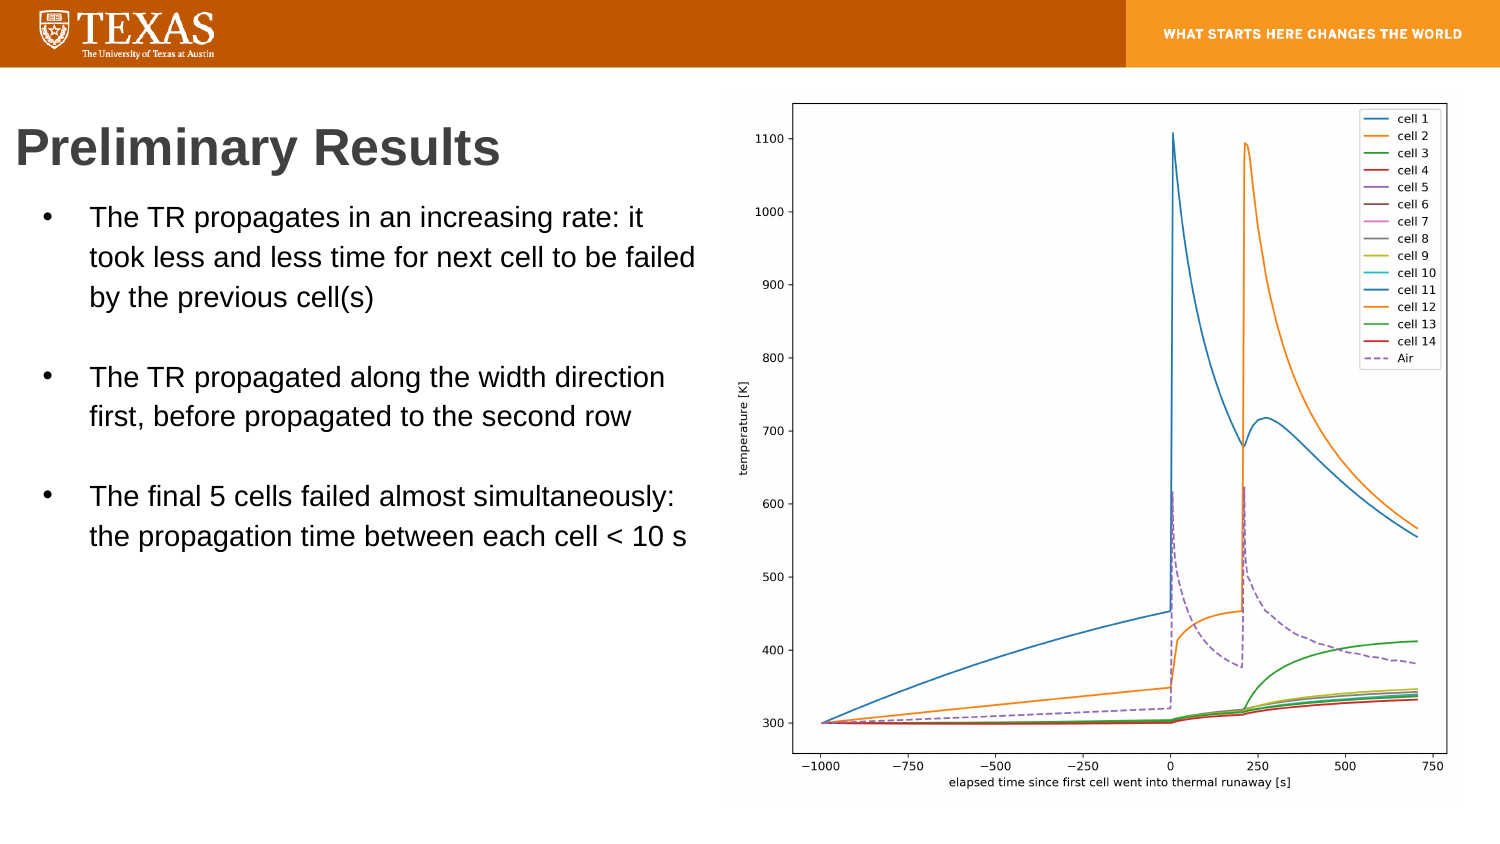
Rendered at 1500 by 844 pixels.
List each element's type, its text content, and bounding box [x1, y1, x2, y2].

picture [0, 0, 1500, 844]
text_box The TR propagates in an increasing rate: it took less and less time for next cell to be failed by the previous cell(s) The TR propagated along the width direction first, before propagated to the second row The final 5 cells failed almost simultaneously: the propagation time between each cell < 10 s [27, 186, 713, 560]
text_box Preliminary Results [0, 73, 1458, 215]
